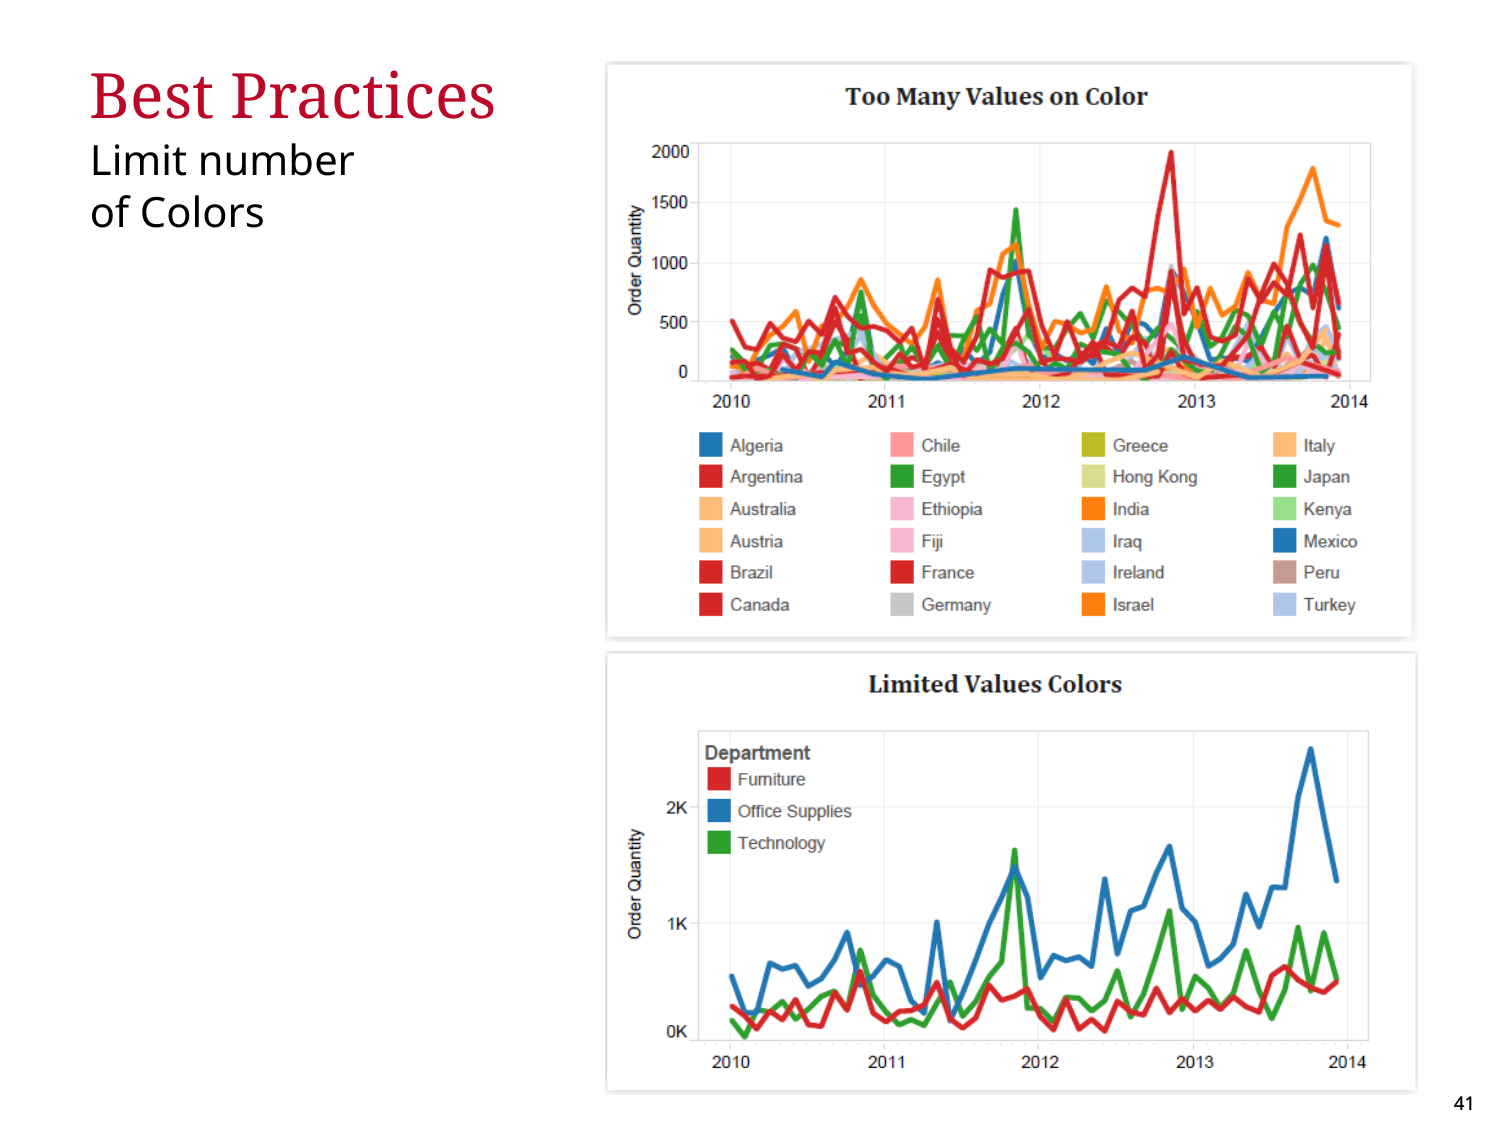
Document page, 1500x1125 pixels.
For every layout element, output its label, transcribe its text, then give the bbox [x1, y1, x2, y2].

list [604, 61, 1419, 642]
picture [604, 650, 1419, 1095]
title Best Practices Limit number of Colors [89, 52, 1440, 240]
